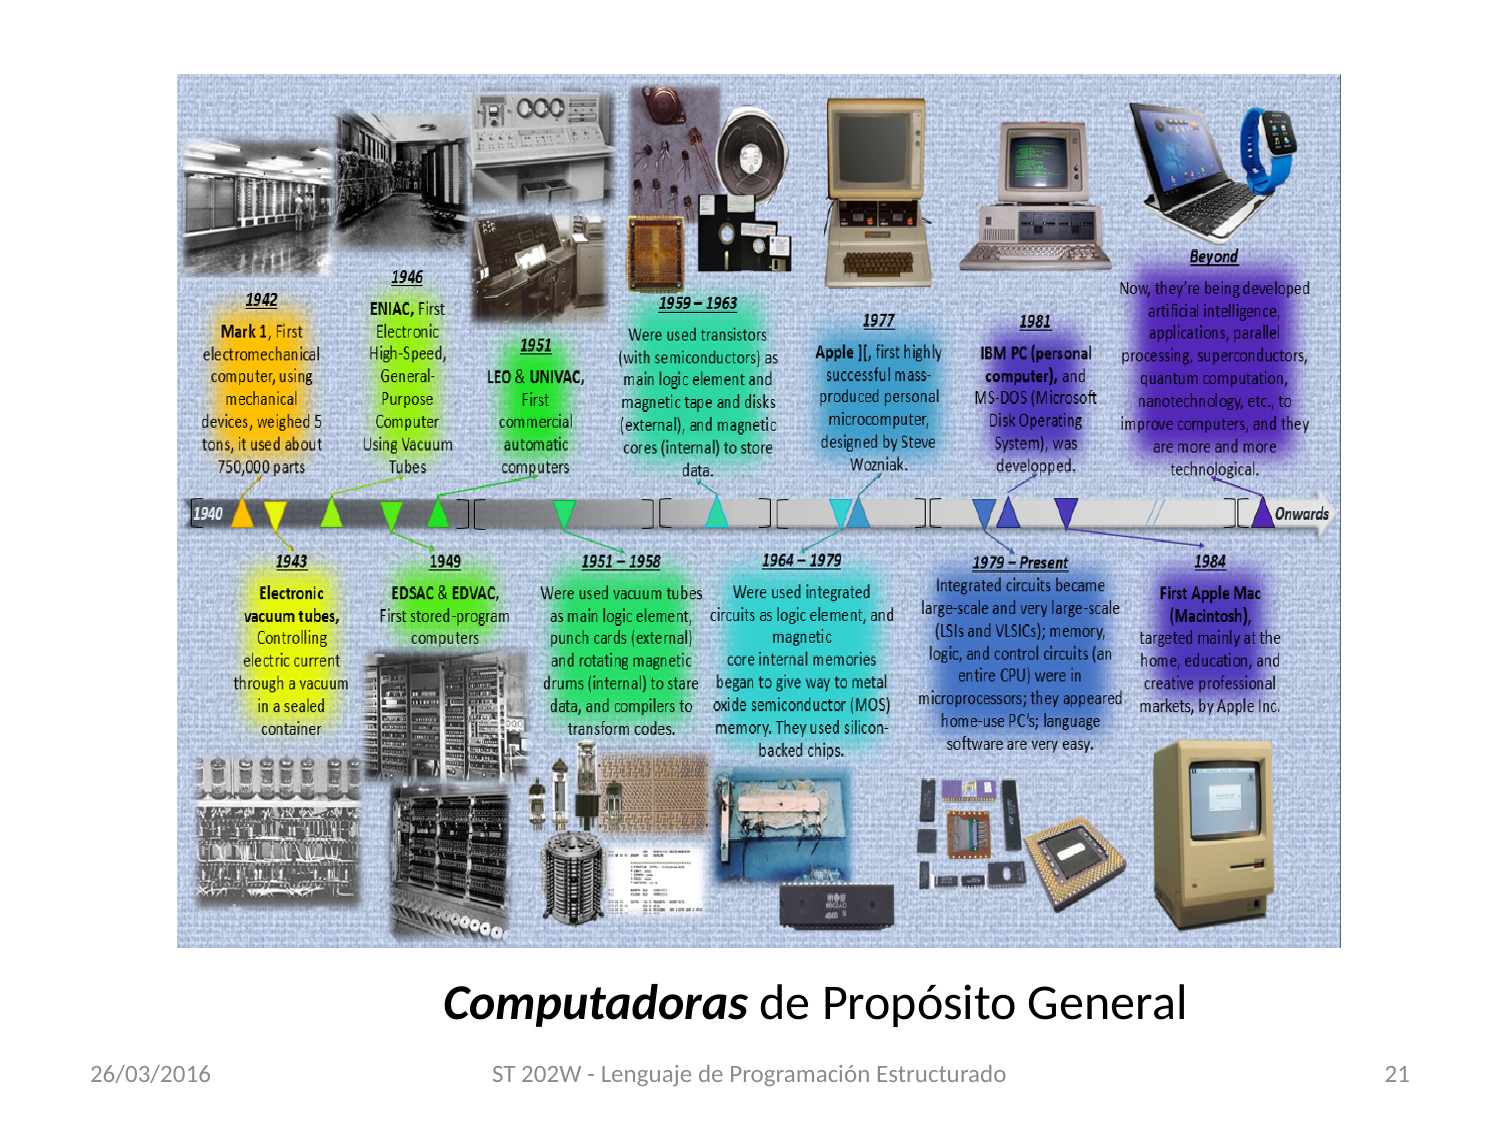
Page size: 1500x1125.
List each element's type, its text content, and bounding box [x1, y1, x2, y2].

text_box Computadoras de Propósito General [428, 962, 1203, 1038]
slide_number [75, 1042, 425, 1103]
picture [177, 74, 1341, 948]
footer ST 202W - Lenguaje de Programación Estructurado [462, 1042, 1038, 1103]
slide_number 21 [1074, 1042, 1425, 1103]
